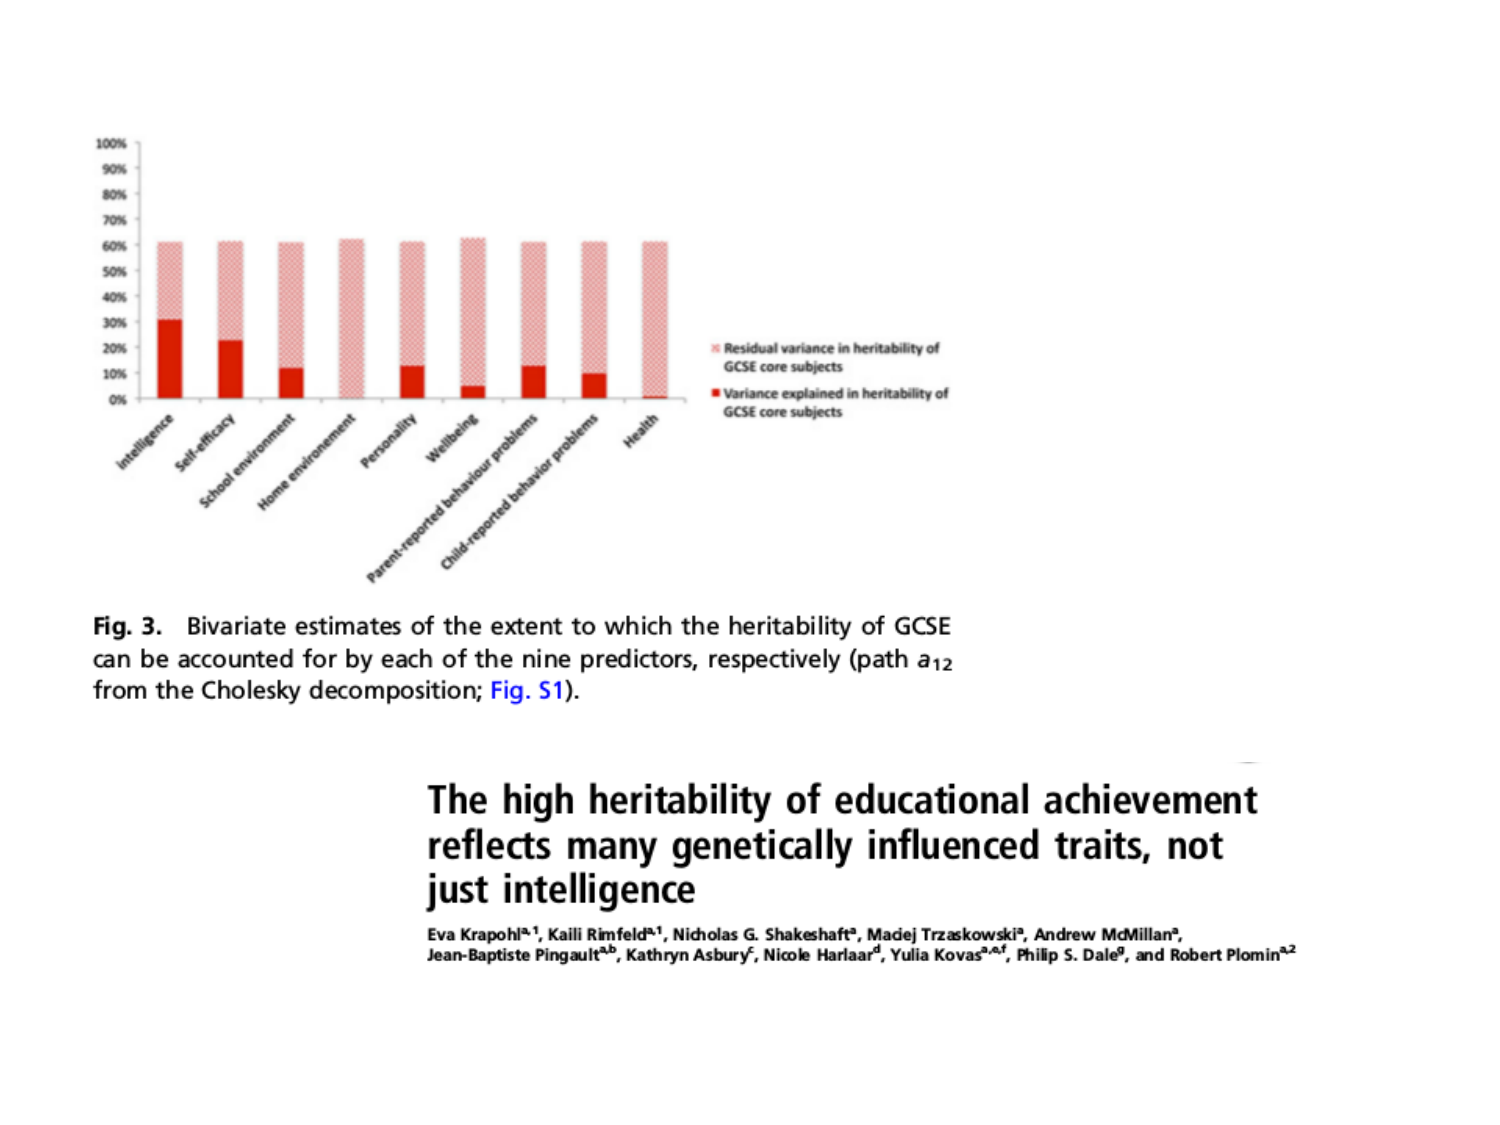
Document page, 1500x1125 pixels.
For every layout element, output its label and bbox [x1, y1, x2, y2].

list [412, 762, 1355, 973]
picture [62, 112, 996, 724]
